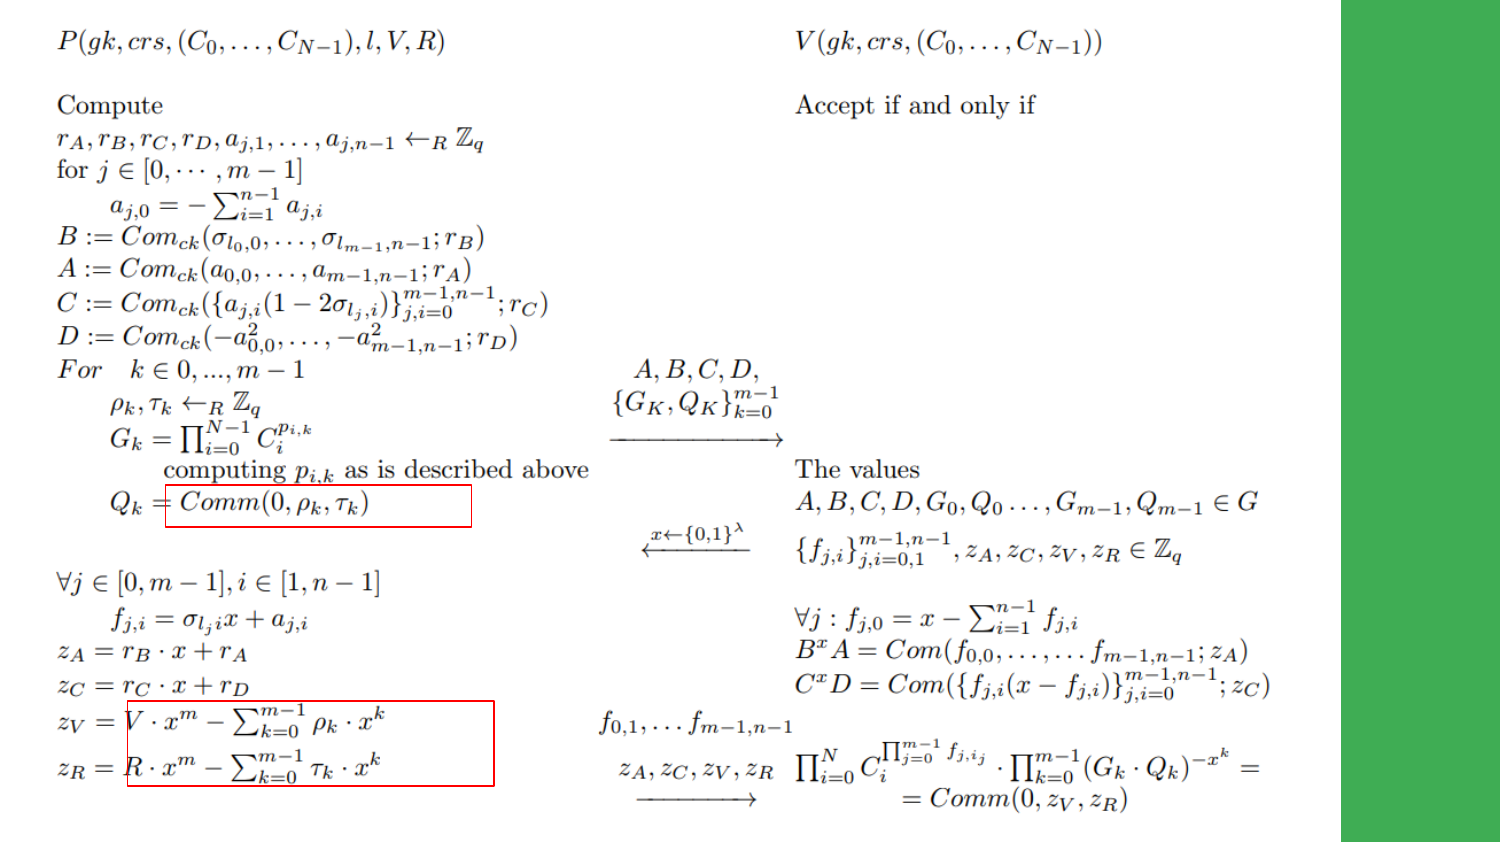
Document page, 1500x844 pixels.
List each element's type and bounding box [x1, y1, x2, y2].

text_box [1341, 0, 1500, 842]
picture [54, 24, 1282, 819]
